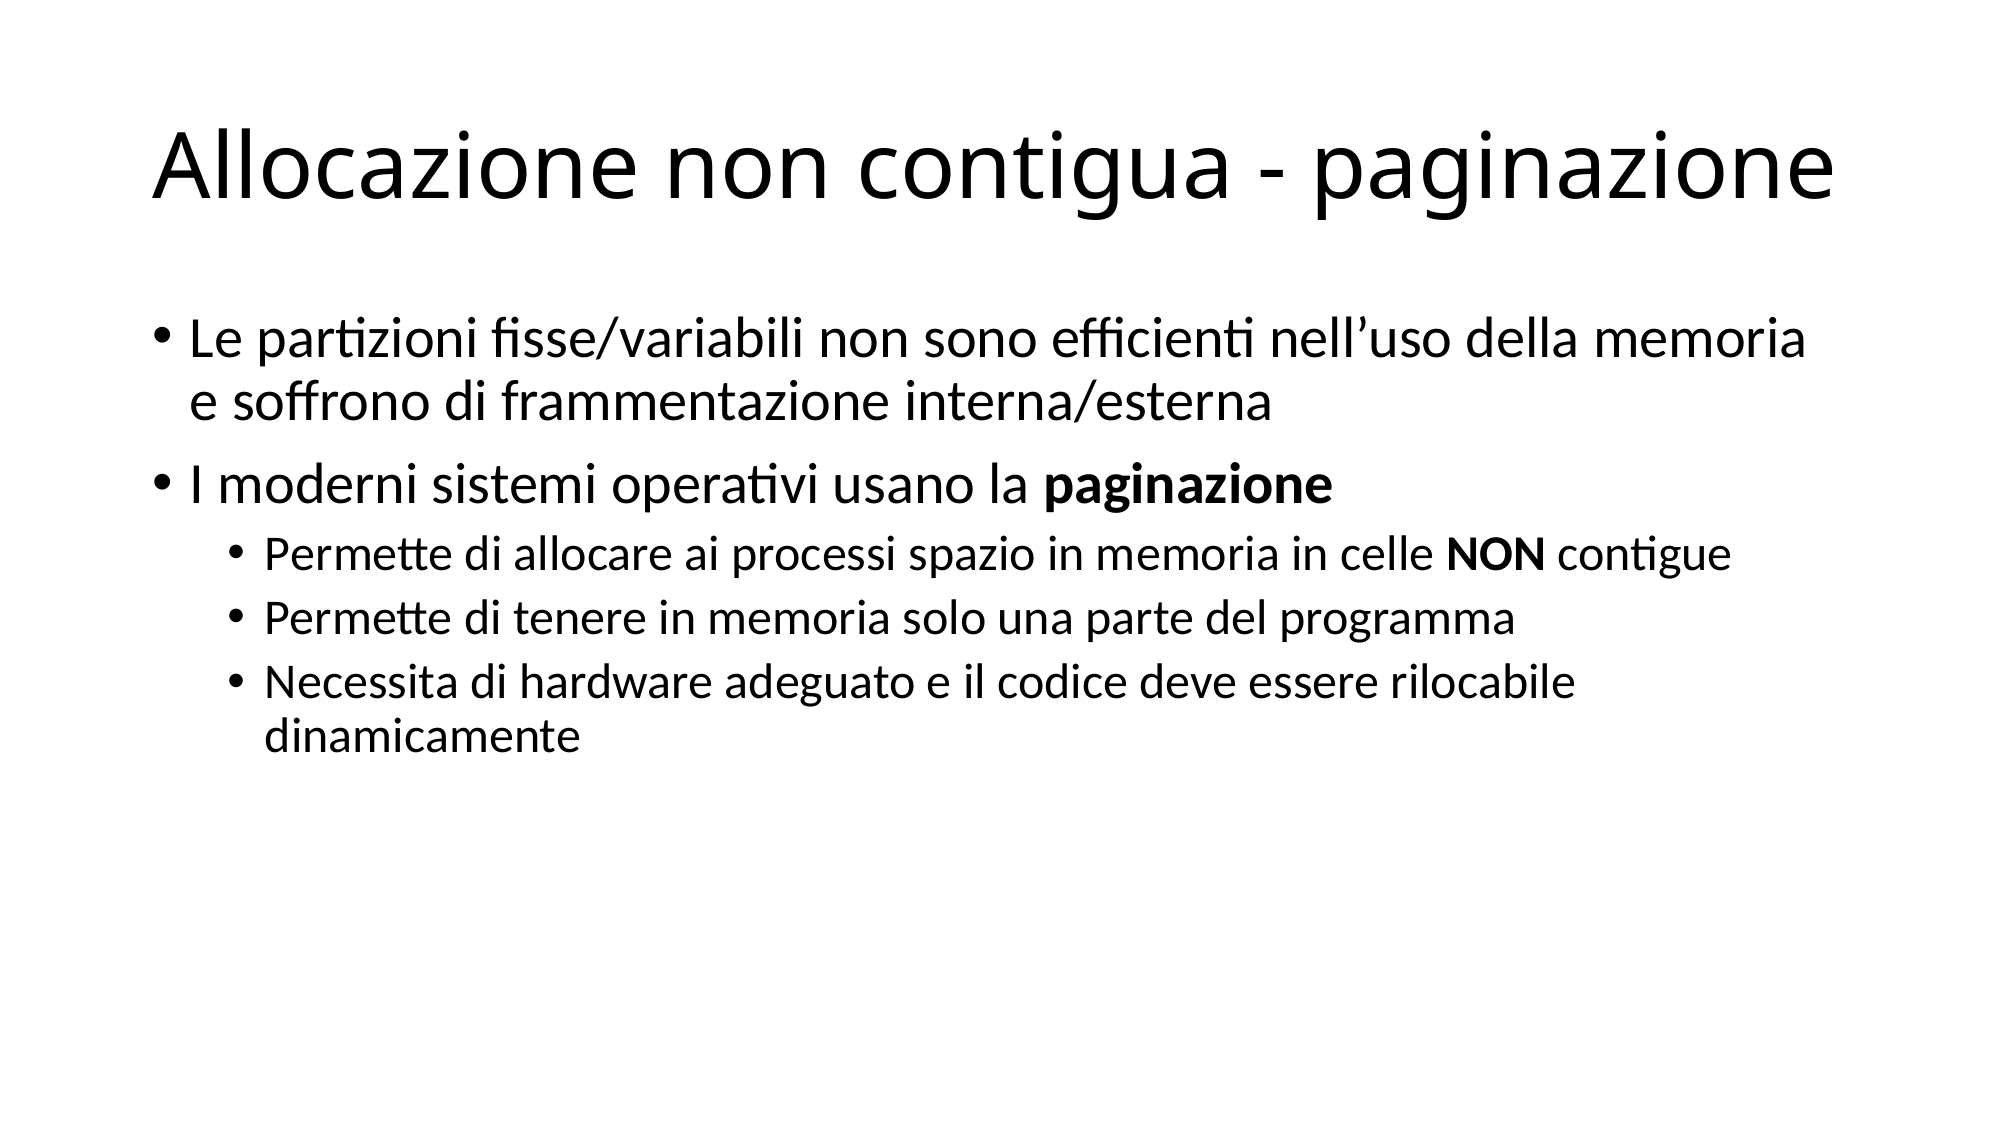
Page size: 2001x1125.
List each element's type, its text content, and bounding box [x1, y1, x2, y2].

list Le partizioni fisse/variabili non sono efficienti nell’uso della memoria e soffrono di frammentazione interna/esterna I moderni sistemi operativi usano la paginazione Permette di allocare ai processi spazio in memoria in celle NON contigue Permette di tenere in memoria solo una parte del programma Necessita di hardware adeguato e il codice deve essere rilocabile dinamicamente [137, 299, 1863, 1014]
title Allocazione non contigua - paginazione [137, 59, 1863, 278]
